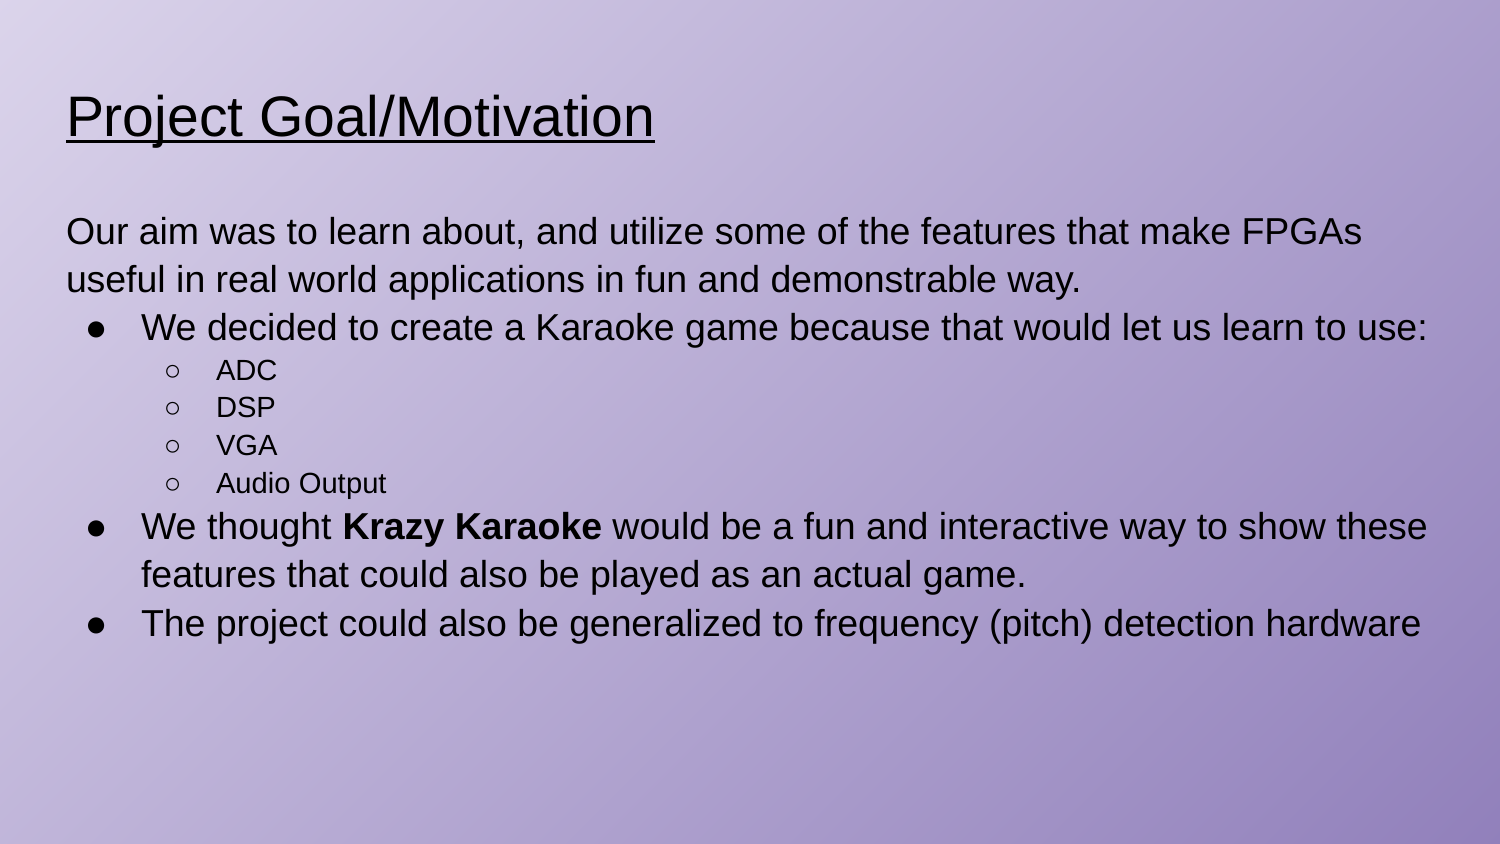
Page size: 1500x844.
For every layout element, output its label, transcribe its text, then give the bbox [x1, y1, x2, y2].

list Our aim was to learn about, and utilize some of the features that make FPGAs useful in real world applications in fun and demonstrable way. We decided to create a Karaoke game because that would let us learn to use: ADC DSP VGA Audio Output We thought Krazy Karaoke would be a fun and interactive way to show these features that could also be played as an actual game. The project could also be generalized to frequency (pitch) detection hardware [51, 189, 1449, 750]
title Project Goal/Motivation [51, 69, 1449, 164]
